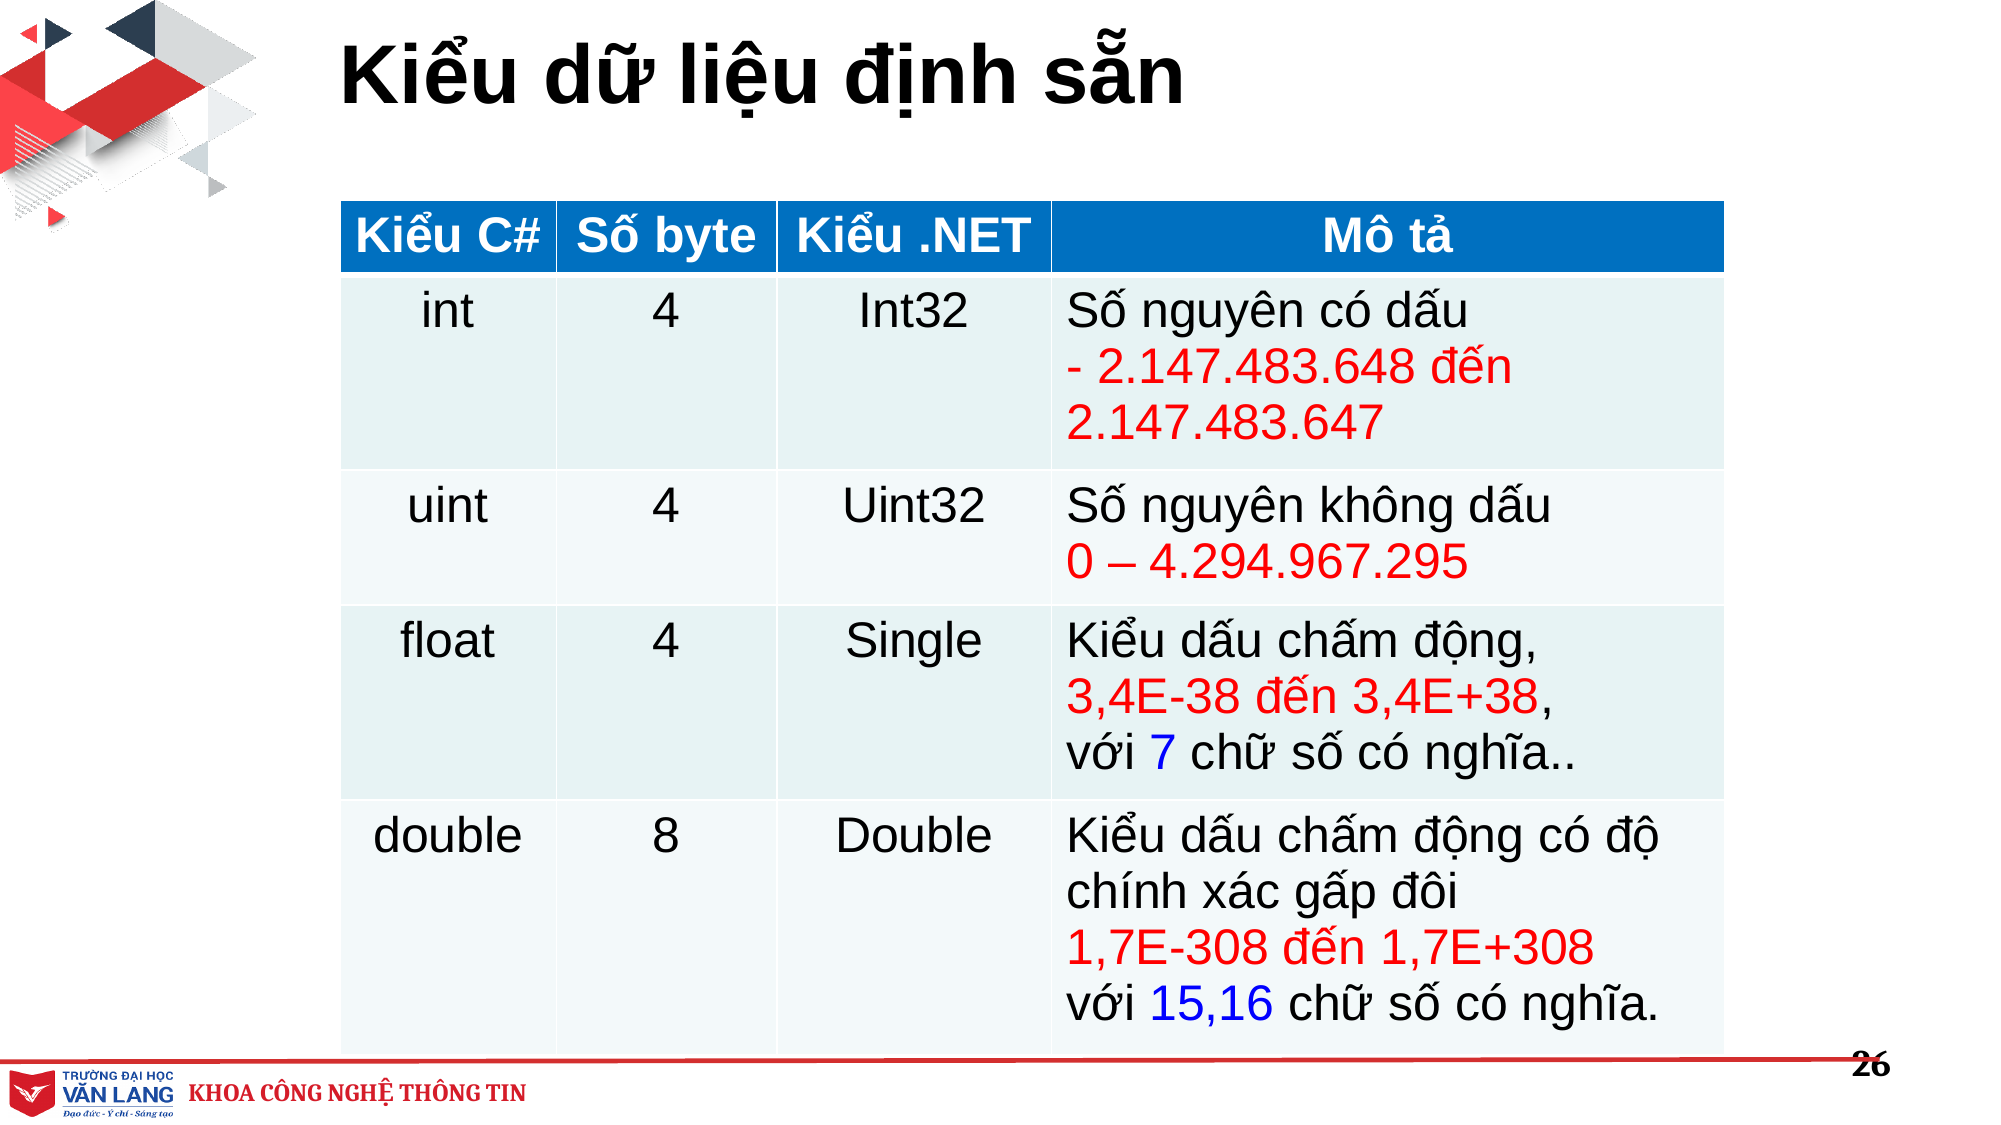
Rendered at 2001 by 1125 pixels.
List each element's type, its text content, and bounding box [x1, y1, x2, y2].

table_cell Double [778, 801, 1051, 1054]
table_header Mô tả [1052, 201, 1724, 272]
table_cell double [341, 801, 556, 1054]
table_header Kiểu C# [341, 201, 556, 272]
table_cell 4 [557, 471, 776, 604]
table_cell Uint32 [778, 471, 1051, 604]
table_header Số byte [557, 201, 776, 272]
table_cell Kiểu dấu chấm động có độ chính xác gấp đôi 1,7E-308 đến 1,7E+308 với 15,16 chữ số có nghĩa. [1052, 801, 1724, 1054]
title Kiểu dữ liệu định sẵn [324, 24, 1750, 163]
table_cell 4 [557, 606, 776, 799]
table_cell int [341, 278, 556, 469]
picture [8, 1069, 173, 1118]
table_cell 4 [557, 278, 776, 469]
table_cell float [341, 606, 556, 799]
table_cell Số nguyên có dấu - 2.147.483.648 đến 2.147.483.647 [1052, 278, 1724, 469]
picture [0, 0, 256, 233]
table_cell Số nguyên không dấu 0 – 4.294.967.295 [1052, 471, 1724, 604]
table_cell Single [778, 606, 1051, 799]
table_header Kiểu .NET [778, 201, 1051, 272]
table_cell 8 [557, 801, 776, 1054]
table_cell Int32 [778, 278, 1051, 469]
table_cell uint [341, 471, 556, 604]
table_cell Kiểu dấu chấm động, 3,4E-38 đến 3,4E+38, với 7 chữ số có nghĩa.. [1052, 606, 1724, 799]
